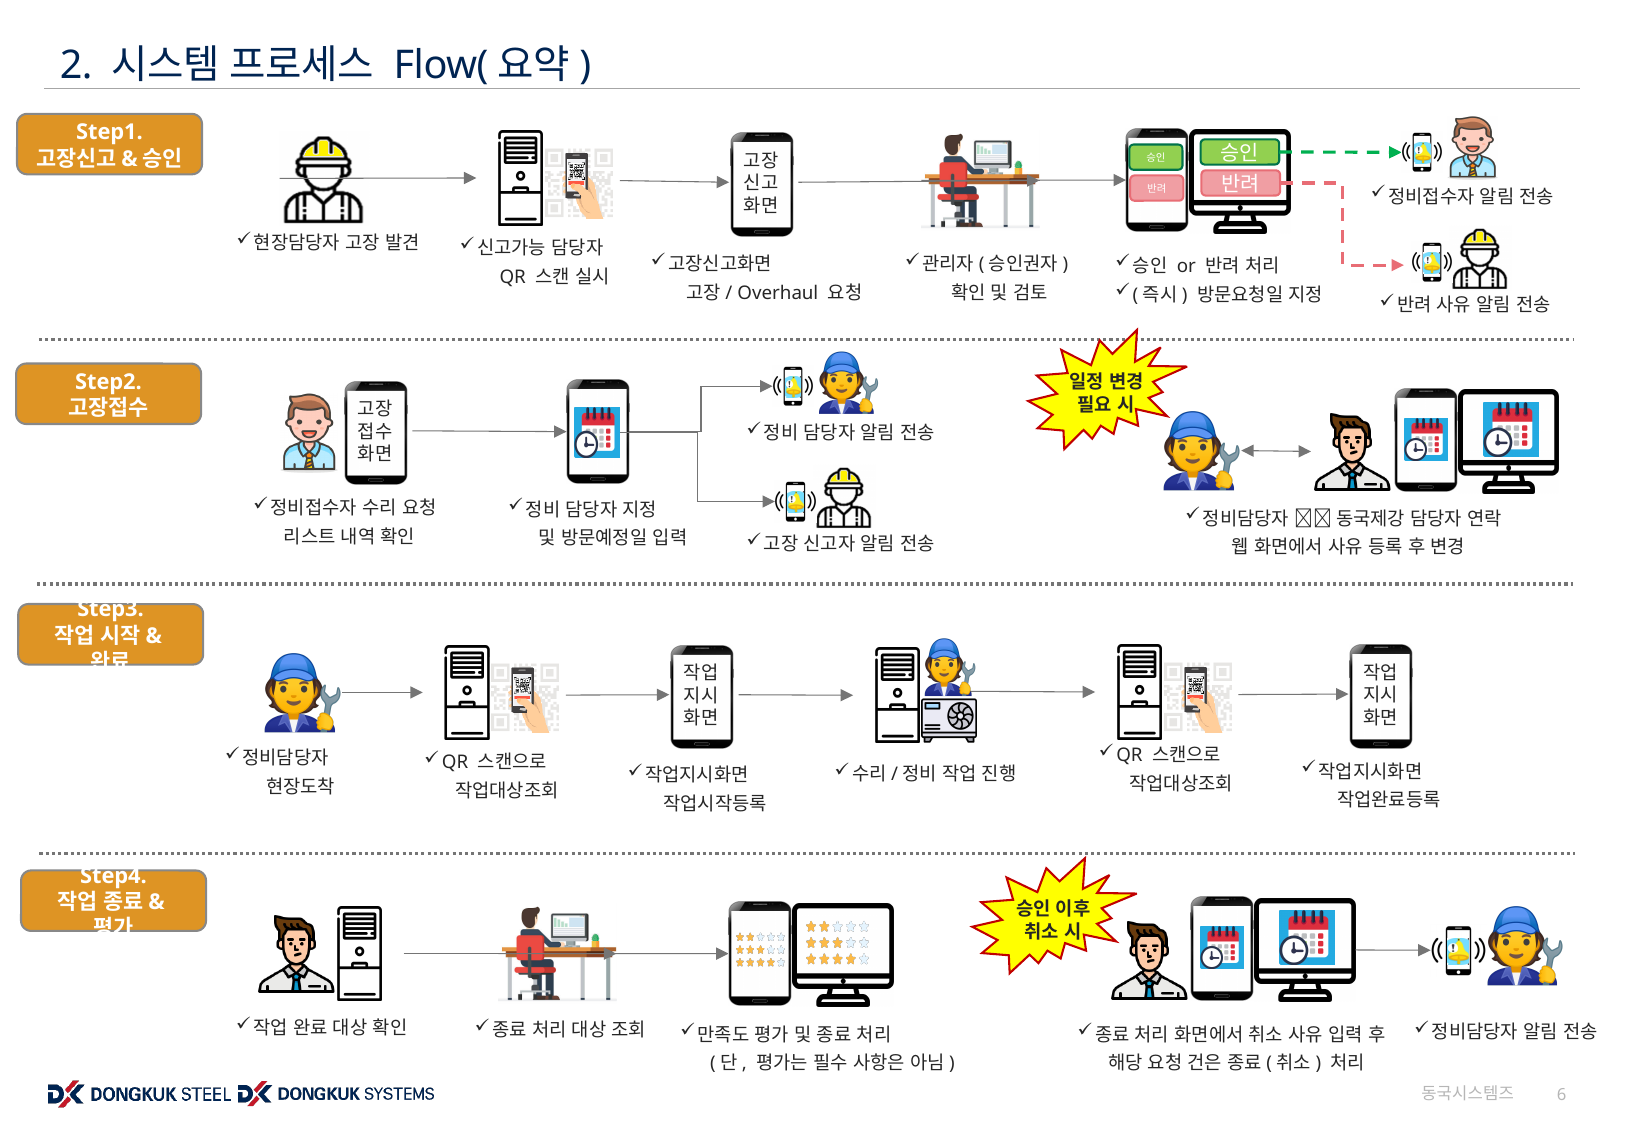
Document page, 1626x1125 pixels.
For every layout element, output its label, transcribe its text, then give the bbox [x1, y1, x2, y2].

picture [279, 131, 370, 226]
text_box 고장신고화면 고장/ Overhaul 요청 [644, 245, 869, 309]
picture [262, 650, 343, 735]
text_box QR 스캔으로 작업대상조회 [1092, 736, 1239, 800]
text_box 승인 or 반려 처리 (즉시) 방문요청일 지정 [1108, 247, 1329, 311]
picture [922, 636, 977, 698]
text_box 작업 완료 대상 확인 [229, 1009, 414, 1045]
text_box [1280, 182, 1404, 266]
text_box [1430, 903, 1565, 989]
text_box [1028, 329, 1188, 450]
text_box 정비접수자 알림 전송 [1364, 178, 1561, 213]
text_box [1094, 644, 1239, 740]
text_box 정비 담당자 알림 전송 [773, 414, 942, 449]
text_box 정비담당자 알림 전송 [1408, 1014, 1604, 1049]
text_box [729, 132, 799, 237]
text_box Step1. 고장신고&승인 [15, 112, 204, 176]
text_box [629, 386, 773, 432]
text_box Step4. 작업 종료&평가 [19, 869, 208, 932]
text_box 작업지시화면 작업시작등록 [621, 756, 773, 820]
text_box Step3. 작업 시작&완료 [17, 602, 205, 666]
picture [234, 1079, 434, 1109]
text_box 종료 처리 화면에서 취소 사유 입력 후 해당 요청 건은 종료(취소) 처리 [1071, 1016, 1392, 1080]
text_box QR 스캔으로 작업대상조회 [418, 744, 565, 808]
slide_number 4 [1530, 1082, 1582, 1108]
picture [498, 903, 617, 1004]
text_box 수리/정비 작업 진행 [828, 755, 1023, 790]
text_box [566, 379, 630, 484]
text_box 정비접수자 수리 요청 리스트 내역 확인 [247, 490, 443, 554]
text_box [619, 432, 775, 502]
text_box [280, 381, 413, 485]
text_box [254, 906, 404, 1001]
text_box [774, 464, 875, 530]
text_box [728, 901, 894, 1007]
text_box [1107, 896, 1356, 1002]
text_box 고장 신고자 알림 전송 [740, 526, 942, 561]
text_box 정비 담당자 지정 및 방문예정일 입력 [502, 491, 694, 555]
text_box 정비담당자 현장도착 [218, 740, 342, 804]
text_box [772, 349, 880, 416]
text_box 종료 처리 대상 조회 [468, 1011, 653, 1046]
text_box 관리자(승인권자) 확인 및 검토 [898, 245, 1075, 309]
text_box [852, 647, 977, 750]
text_box 정비담당자  동국제강 담당자 연락 웹 화면에서 사유 등록 후 변경 [1179, 500, 1508, 564]
picture [1161, 408, 1242, 493]
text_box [972, 858, 1137, 974]
picture [44, 1078, 231, 1112]
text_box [1348, 644, 1418, 749]
picture [921, 130, 1040, 231]
text_box 신고가능 담당자 QR 스캔 실시 [453, 230, 616, 294]
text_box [1410, 225, 1512, 291]
text_box 현장담당자 고장 발견 [230, 225, 426, 260]
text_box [669, 645, 739, 749]
text_box 만족도 평가 및 종료 처리 (단, 평가는 필수 사항은 아님) [674, 1016, 961, 1080]
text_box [476, 130, 620, 226]
list 2. 시스템 프로세스 Flow(요약) [44, 22, 1058, 95]
text_box Step2. 고장접수 [15, 362, 203, 426]
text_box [1310, 388, 1559, 494]
footer 동국시스템즈 [1277, 1082, 1530, 1108]
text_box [422, 645, 566, 740]
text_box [1125, 128, 1291, 234]
text_box 반려 사유 알림 전송 [1373, 286, 1557, 322]
text_box 작업지시화면 작업완료등록 [1295, 753, 1447, 817]
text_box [1401, 116, 1498, 180]
